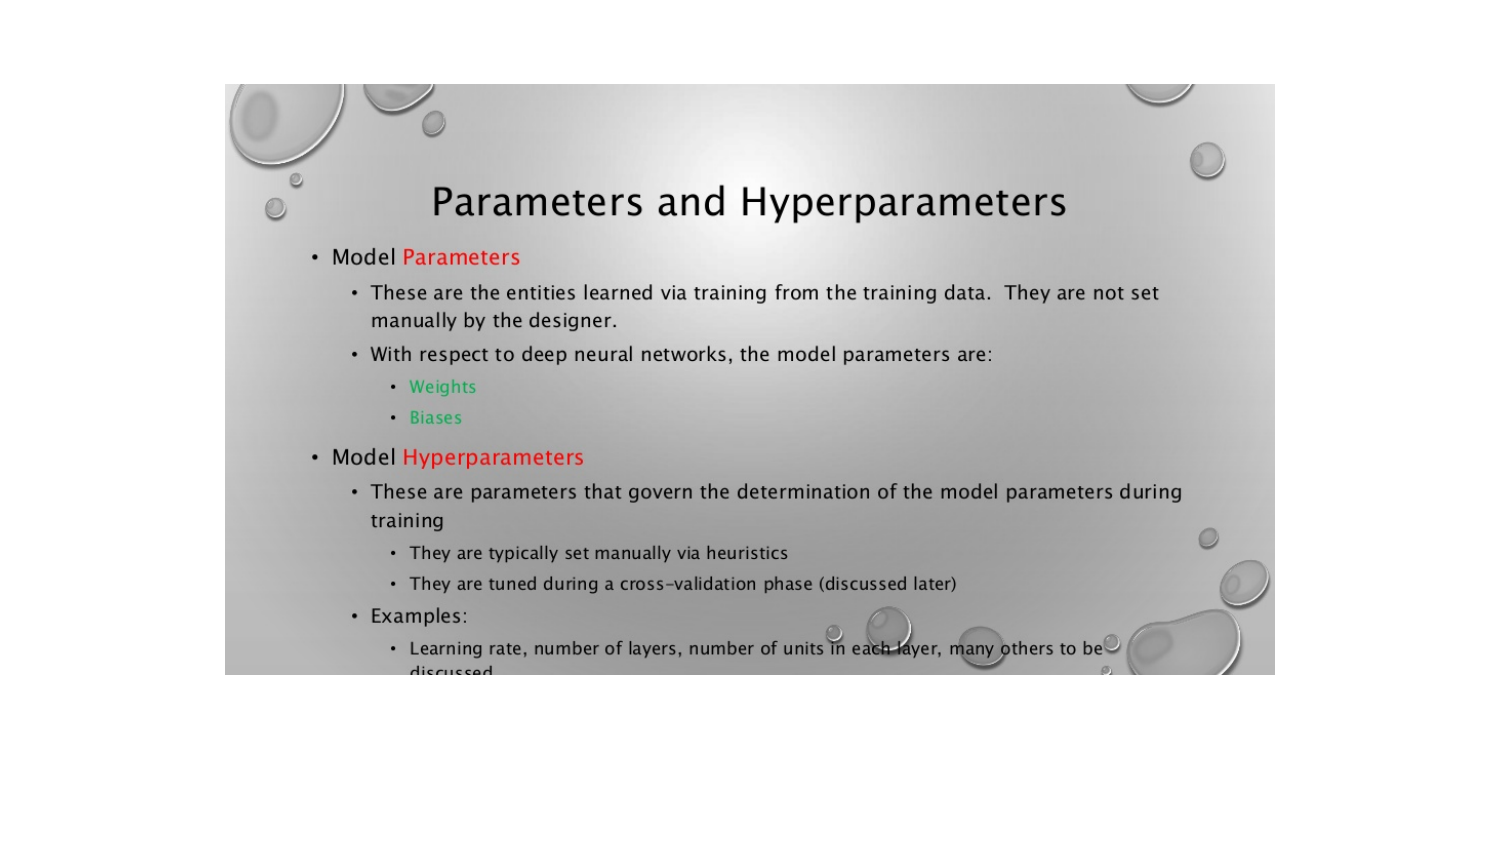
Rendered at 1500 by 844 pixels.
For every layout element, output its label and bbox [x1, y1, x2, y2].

picture [224, 84, 1276, 676]
